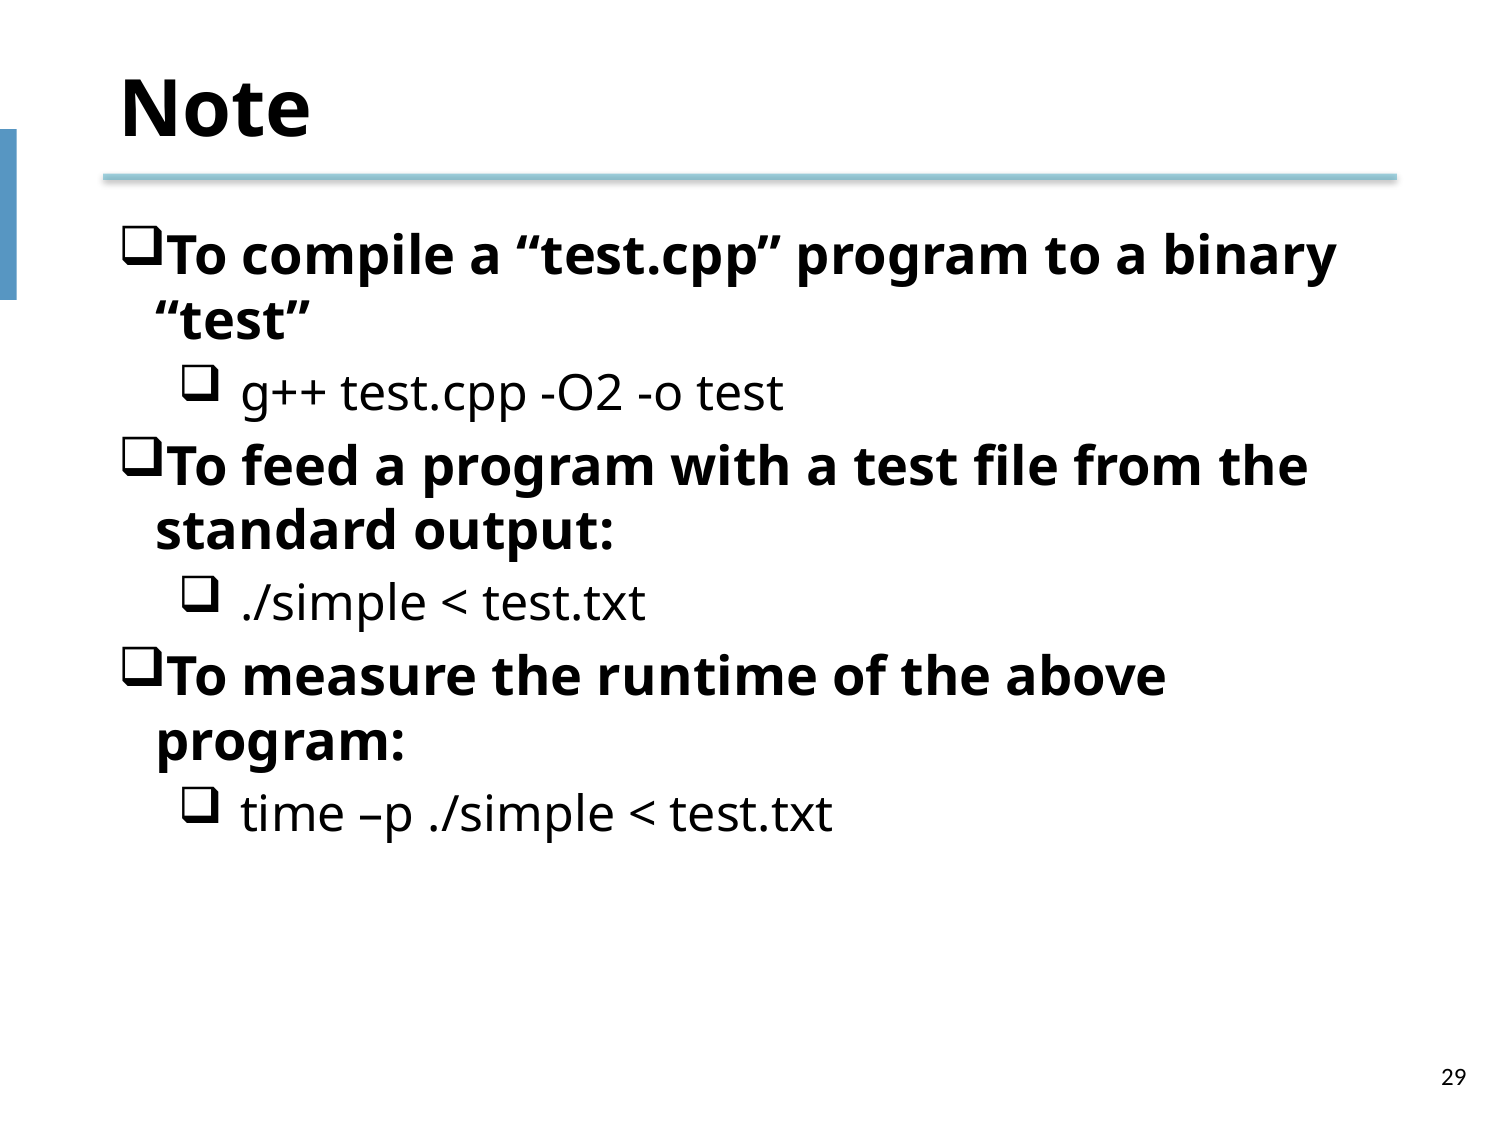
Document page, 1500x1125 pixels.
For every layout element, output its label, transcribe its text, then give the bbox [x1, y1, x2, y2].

list To compile a “test.cpp” program to a binary “test” g++ test.cpp -O2 -o test To feed a program with a test file from the standard output: ./simple < test.txt To measure the runtime of the above program: time –p ./simple < test.txt [103, 212, 1397, 977]
title Note [103, 25, 1397, 185]
slide_number 29 [1131, 1045, 1482, 1106]
